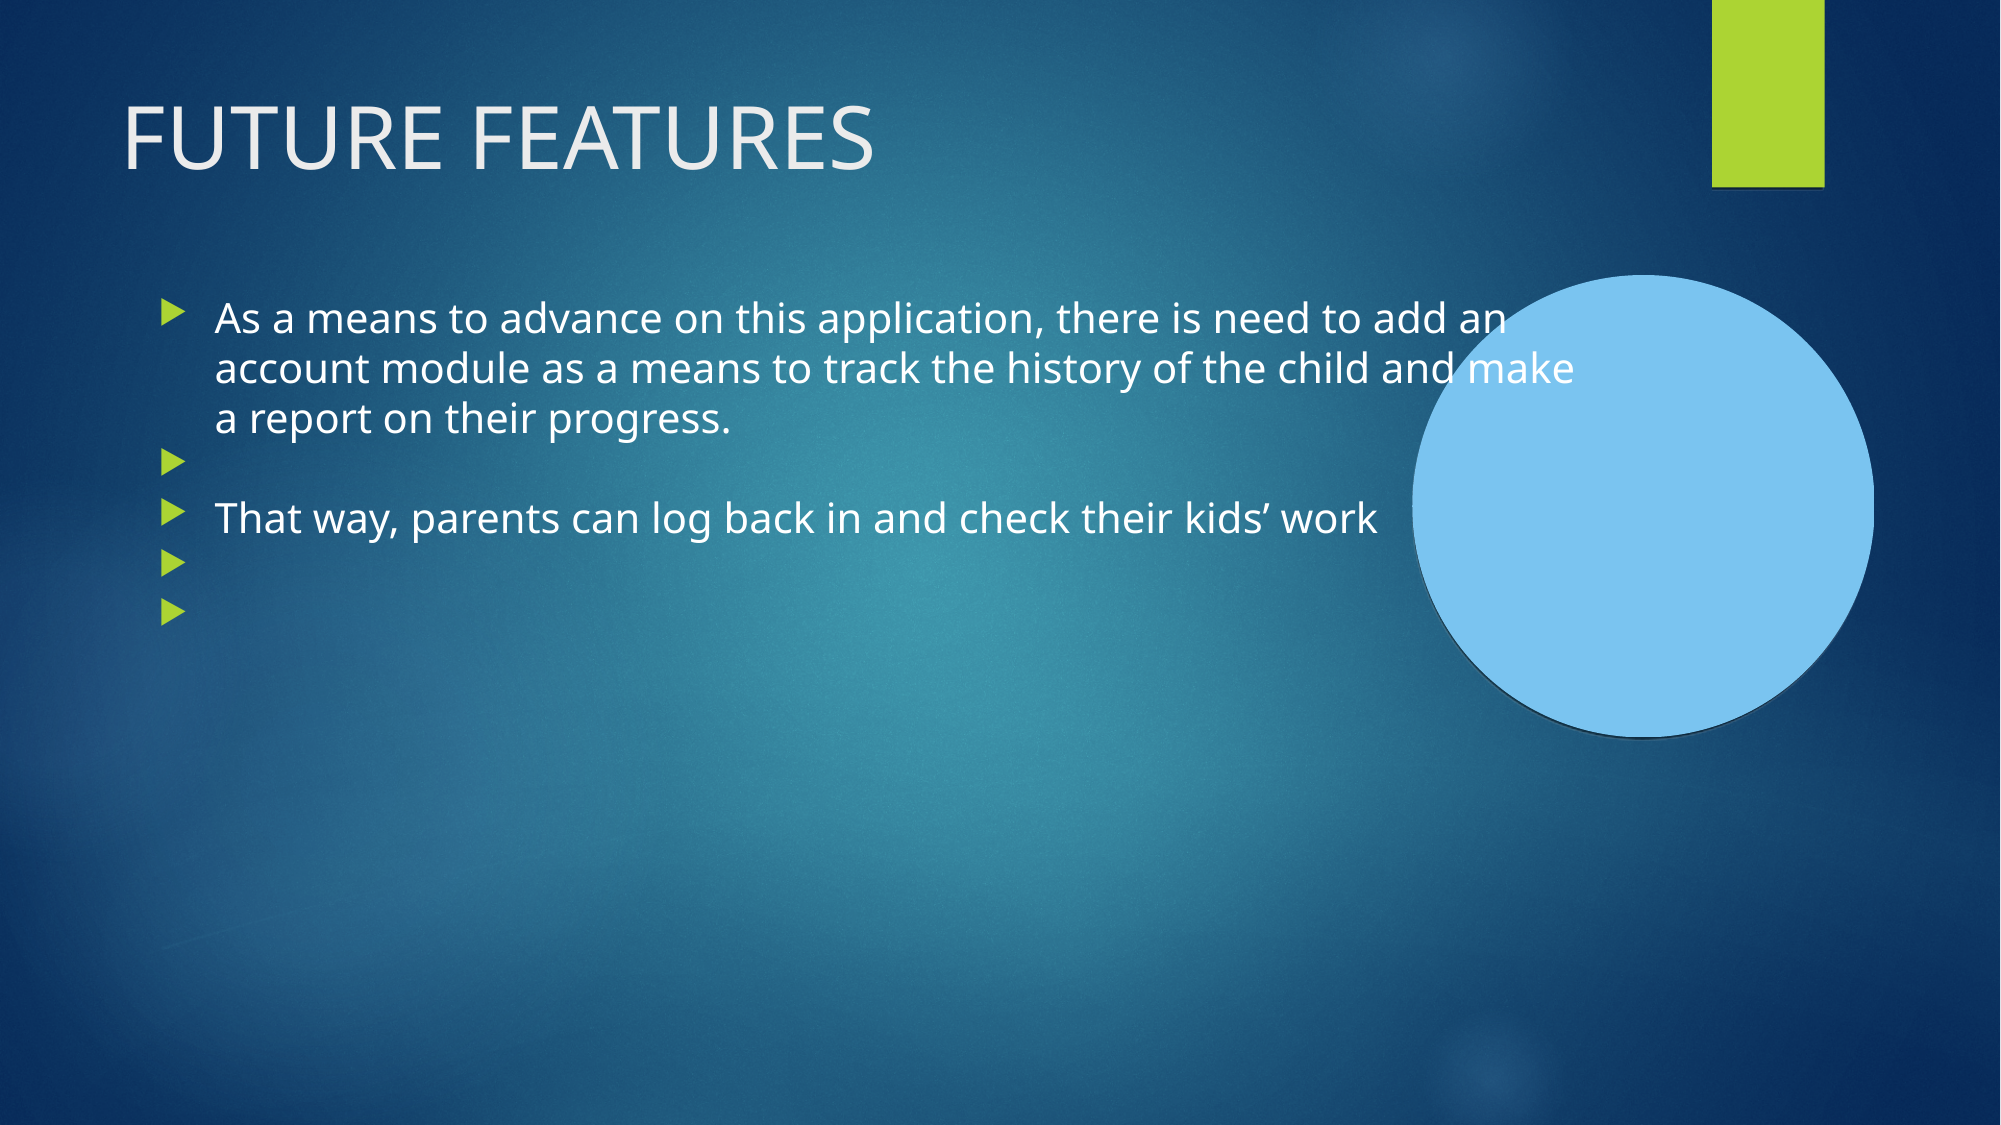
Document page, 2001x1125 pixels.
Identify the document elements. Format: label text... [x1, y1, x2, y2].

text_box FUTURE FEATURES [106, 74, 1649, 304]
picture [0, 0, 2001, 1125]
text_box As a means to advance on this application, there is need to add an account module as a means to track the history of the child and make a report on their progress. That way, parents can log back in and check their kids’ work [143, 284, 1612, 973]
